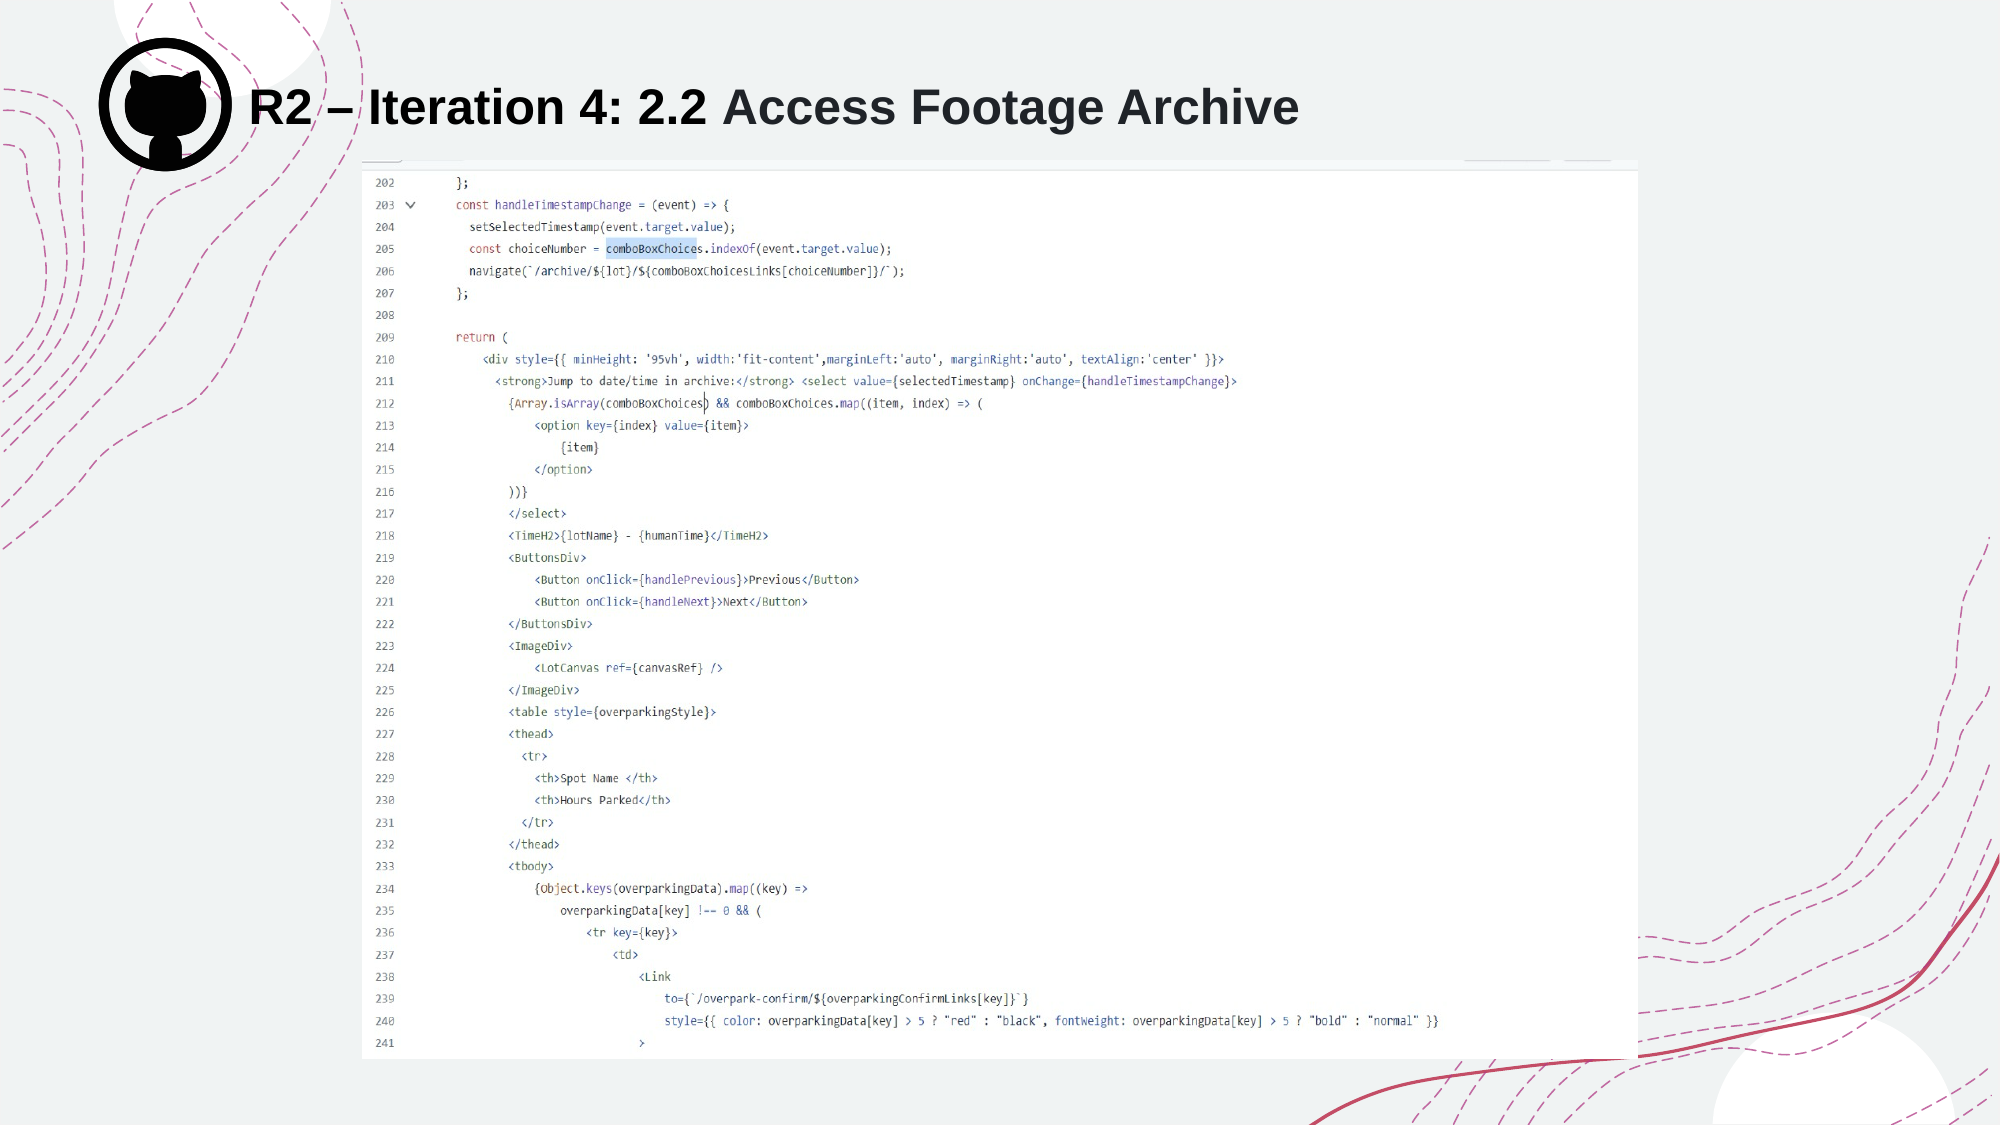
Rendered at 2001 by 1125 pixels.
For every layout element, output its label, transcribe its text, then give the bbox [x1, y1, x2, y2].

text_box R2 – Iteration 4: 2.2 Access Footage Archive [235, 66, 1578, 142]
picture [96, 34, 235, 175]
picture [362, 160, 1638, 1059]
